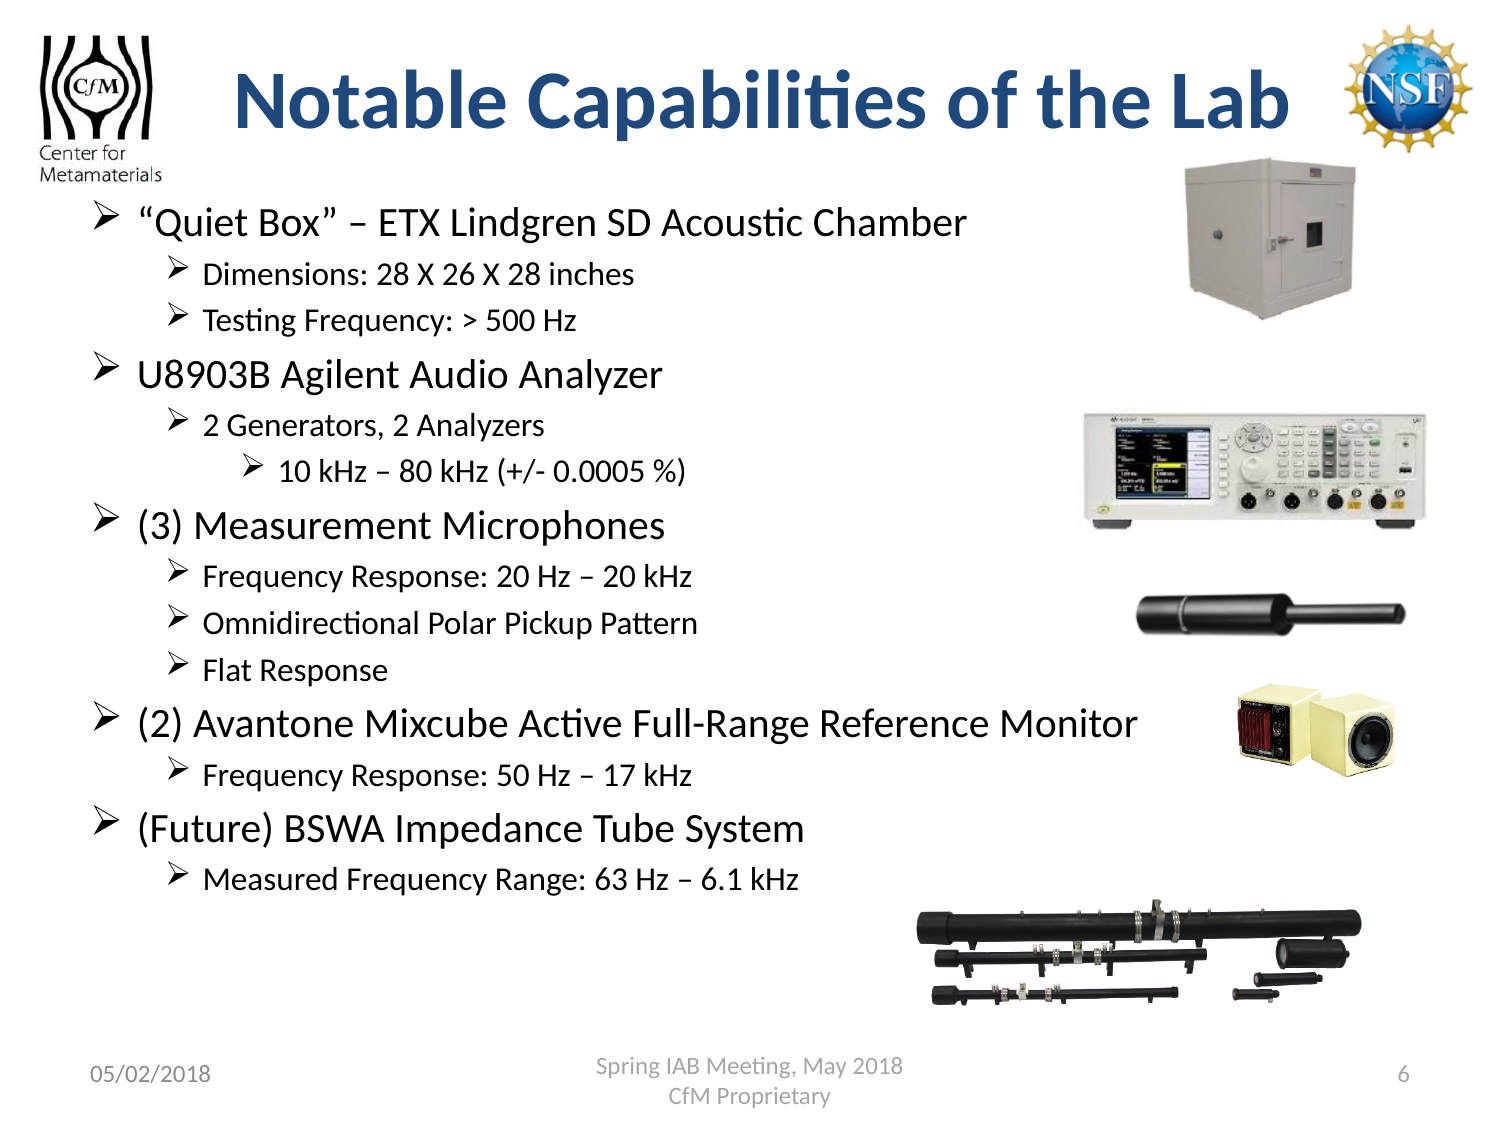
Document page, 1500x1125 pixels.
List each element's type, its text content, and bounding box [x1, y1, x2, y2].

picture [1174, 23, 1475, 324]
picture [1237, 651, 1395, 810]
picture [1121, 581, 1431, 644]
list “Quiet Box” – ETX Lindgren SD Acoustic Chamber Dimensions: 28 X 26 X 28 inches Testing Frequency: > 500 Hz U8903B Agilent Audio Analyzer 2 Generators, 2 Analyzers 10 kHz – 80 kHz (+/- 0.0005 %) (3) Measurement Microphones Frequency Response: 20 Hz – 20 kHz Omnidirectional Polar Pickup Pattern Flat Response (2) Avantone Mixcube Active Full-Range Reference Monitor Frequency Response: 50 Hz – 17 kHz (Future) BSWA Impedance Tube System Measured Frequency Range: 63 Hz – 6.1 kHz [0, 187, 1500, 1038]
picture [37, 33, 165, 184]
picture [911, 893, 1366, 1018]
text_box Notable Capabilities of the Lab [199, 37, 1326, 153]
picture [1078, 402, 1431, 534]
